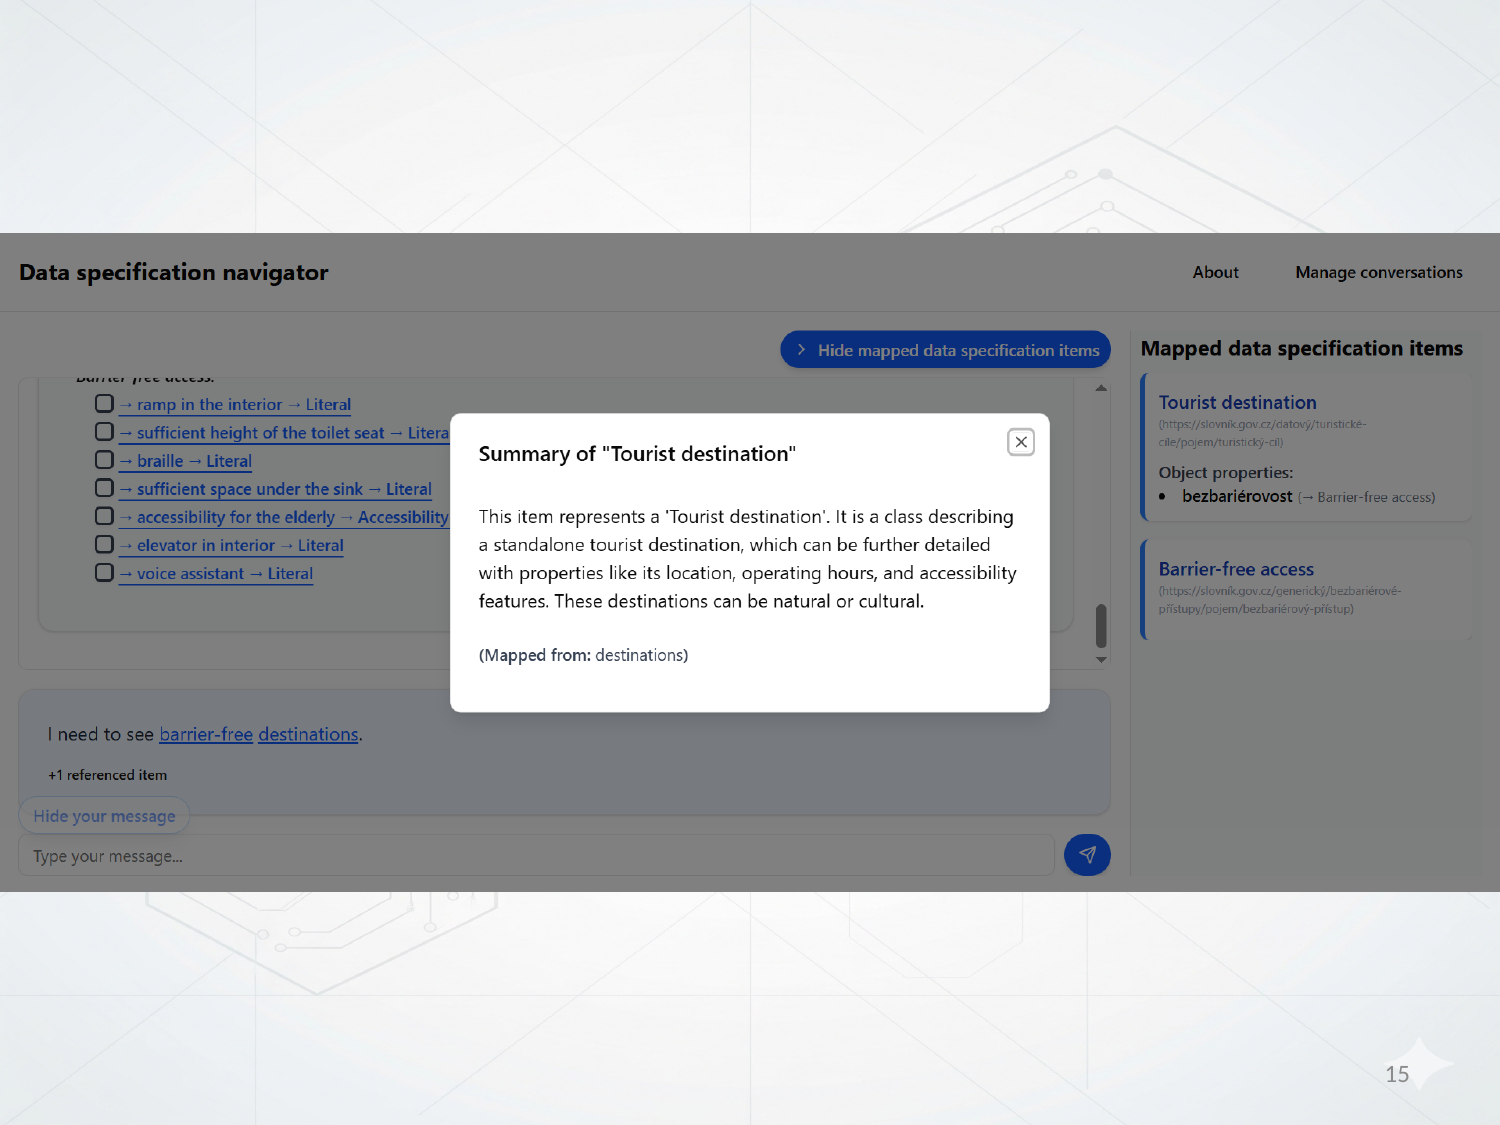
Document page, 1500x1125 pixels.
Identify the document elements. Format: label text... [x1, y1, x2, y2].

picture [0, 0, 1500, 1125]
slide_number 15 [1074, 1042, 1425, 1103]
